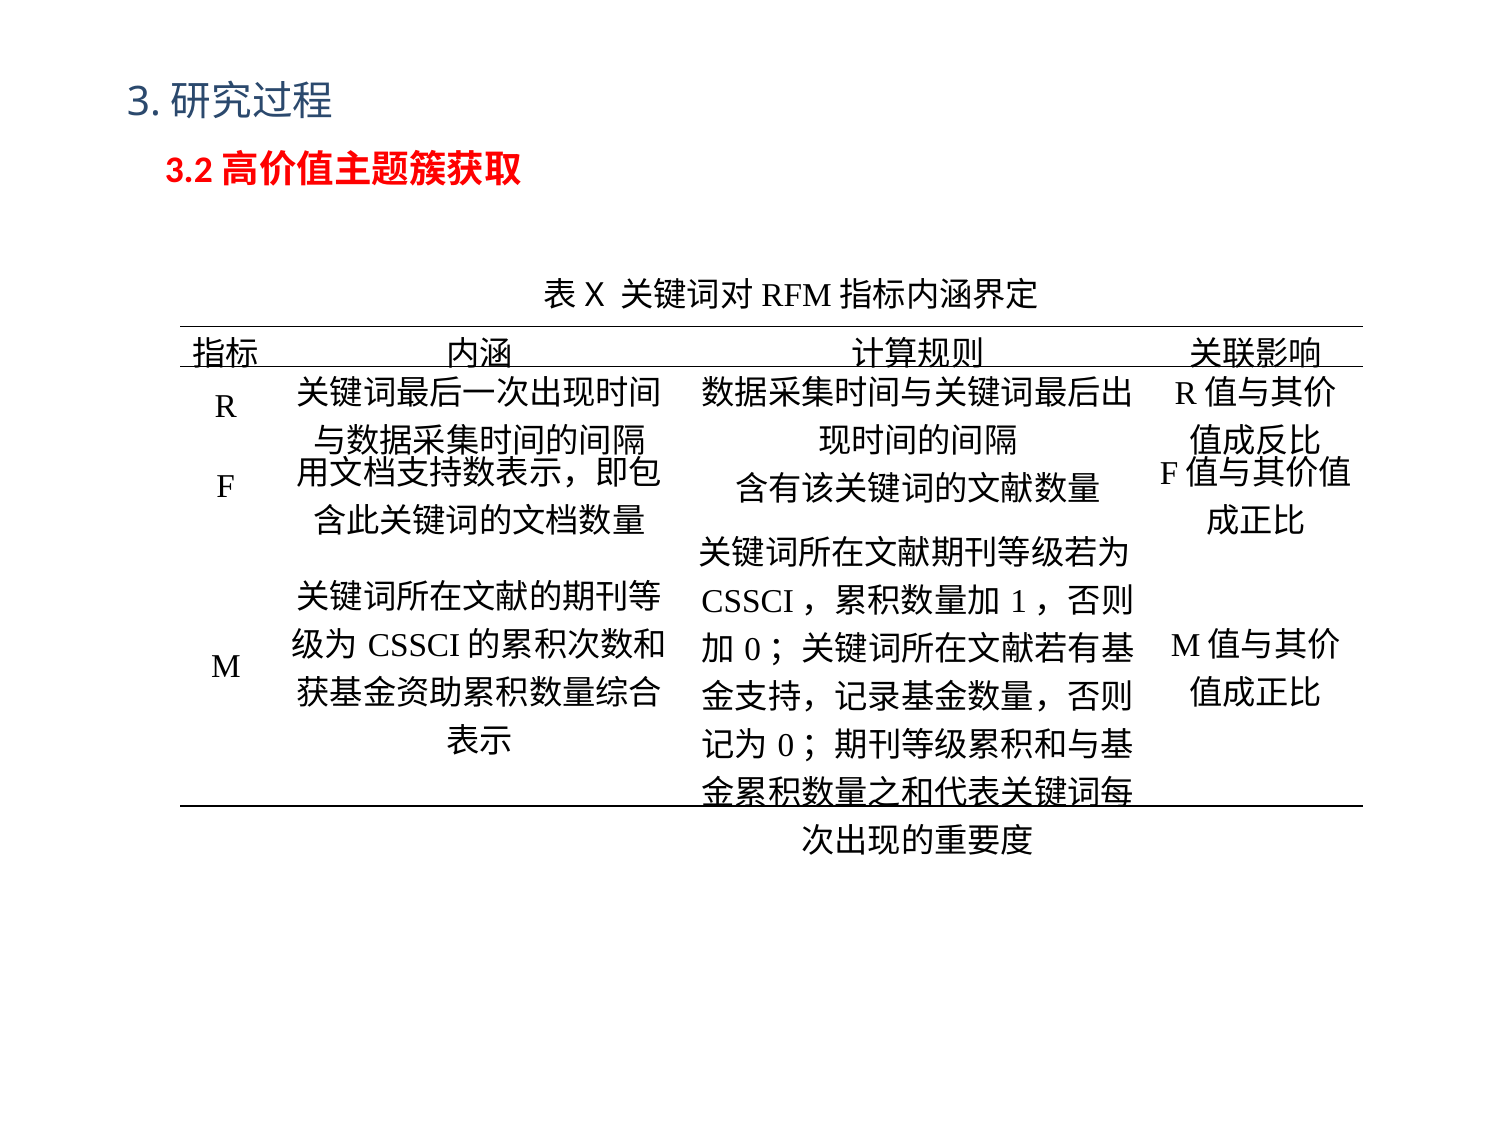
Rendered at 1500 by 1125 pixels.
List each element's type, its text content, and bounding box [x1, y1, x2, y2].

table_cell 用文档支持数表示，即包含此关键词的文档数量 [271, 446, 688, 526]
table_cell M [180, 526, 271, 805]
table_cell R [180, 367, 271, 446]
table_cell F [180, 446, 271, 526]
table_cell 数据采集时间与关键词最后出现时间的间隔 [688, 367, 1148, 446]
text_box 3.2高价值主题簇获取 [100, 137, 1373, 197]
table_cell 关键词所在文献的期刊等级为CSSCI的累积次数和获基金资助累积数量综合表示 [271, 526, 688, 805]
table_header 计算规则 [688, 327, 1148, 366]
table_cell 关键词所在文献期刊等级若为CSSCI，累积数量加1，否则加0；关键词所在文献若有基金支持，记录基金数量，否则记为0；期刊等级累积和与基金累积数量之和代表关键词每次出现的重要度 [688, 526, 1148, 805]
text_box 3.研究过程 [112, 67, 1384, 131]
table_cell 含有该关键词的文献数量 [688, 446, 1148, 526]
table_cell R值与其价值成反比 [1148, 367, 1363, 446]
table_cell 关键词最后一次出现时间与数据采集时间的间隔 [271, 367, 688, 446]
table_cell M值与其价值成正比 [1148, 526, 1363, 805]
table_header 关联影响 [1148, 327, 1363, 366]
table_header 指标 [180, 327, 271, 366]
table_cell F值与其价值成正比 [1148, 446, 1363, 526]
table_header 内涵 [271, 327, 688, 366]
text_box 表X 关键词对RFM指标内涵界定 [309, 266, 1230, 326]
